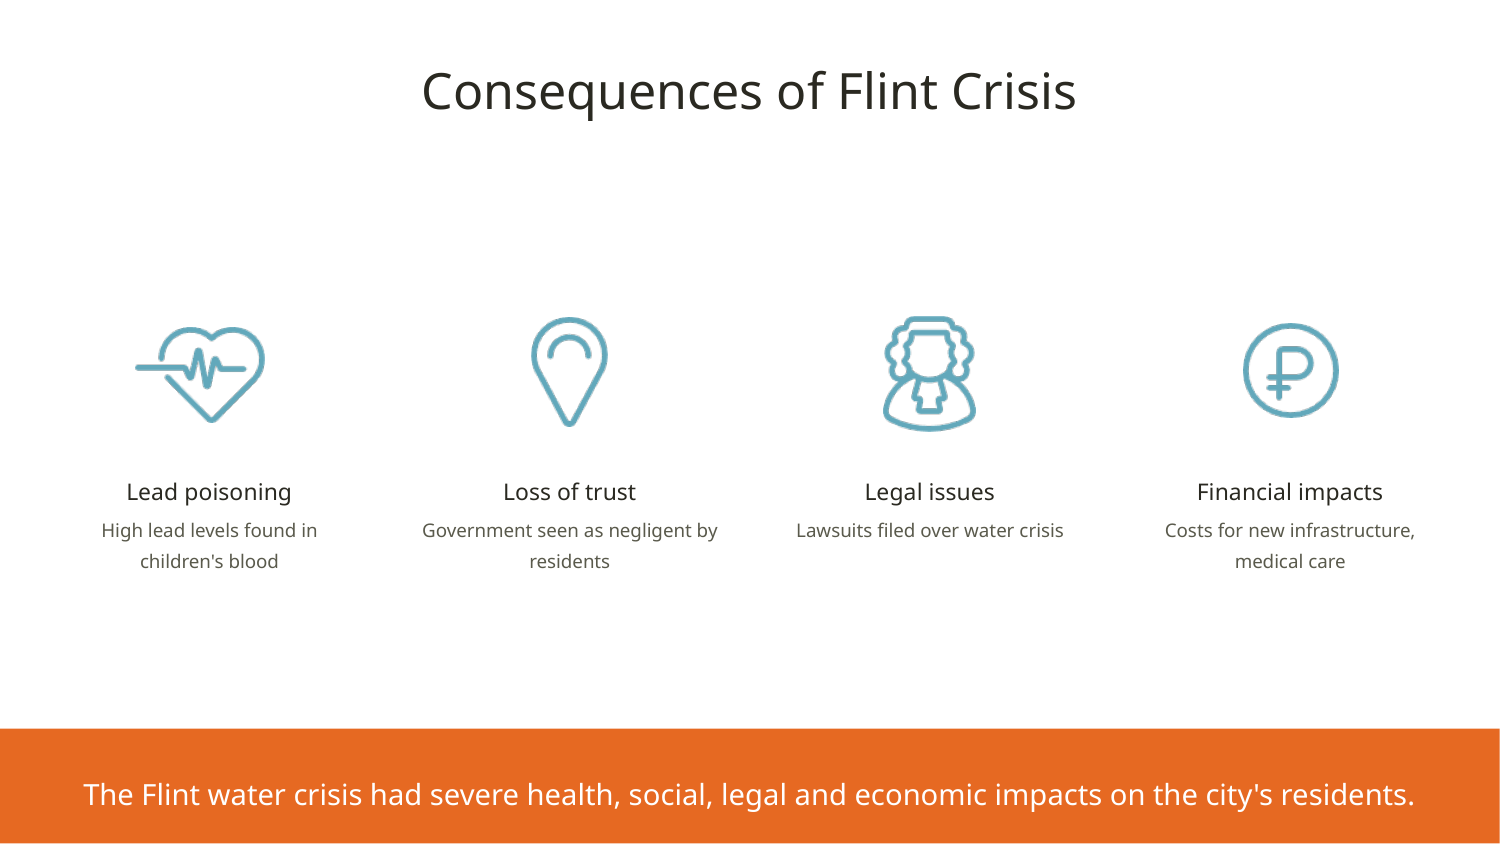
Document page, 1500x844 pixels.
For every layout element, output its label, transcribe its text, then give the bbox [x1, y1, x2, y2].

text_box Consequences of Flint Crisis [0, 44, 1500, 108]
text_box Loss of trust [409, 470, 730, 499]
text_box Lawsuits filed over water crisis [773, 509, 1086, 536]
text_box High lead levels found in children's blood [82, 509, 337, 562]
picture [883, 316, 977, 432]
picture [134, 327, 265, 423]
text_box The Flint water crisis had severe health, social, legal and economic impacts on the city's residents. [0, 767, 1500, 804]
text_box Government seen as negligent by residents [409, 509, 730, 562]
picture [1243, 322, 1339, 419]
text_box Legal issues [773, 470, 1086, 499]
text_box Financial impacts [1143, 470, 1437, 499]
text_box [0, 804, 1500, 844]
text_box Costs for new infrastructure, medical care [1143, 509, 1437, 562]
text_box [0, 728, 1500, 767]
picture [530, 317, 608, 427]
text_box Lead poisoning [82, 470, 337, 499]
